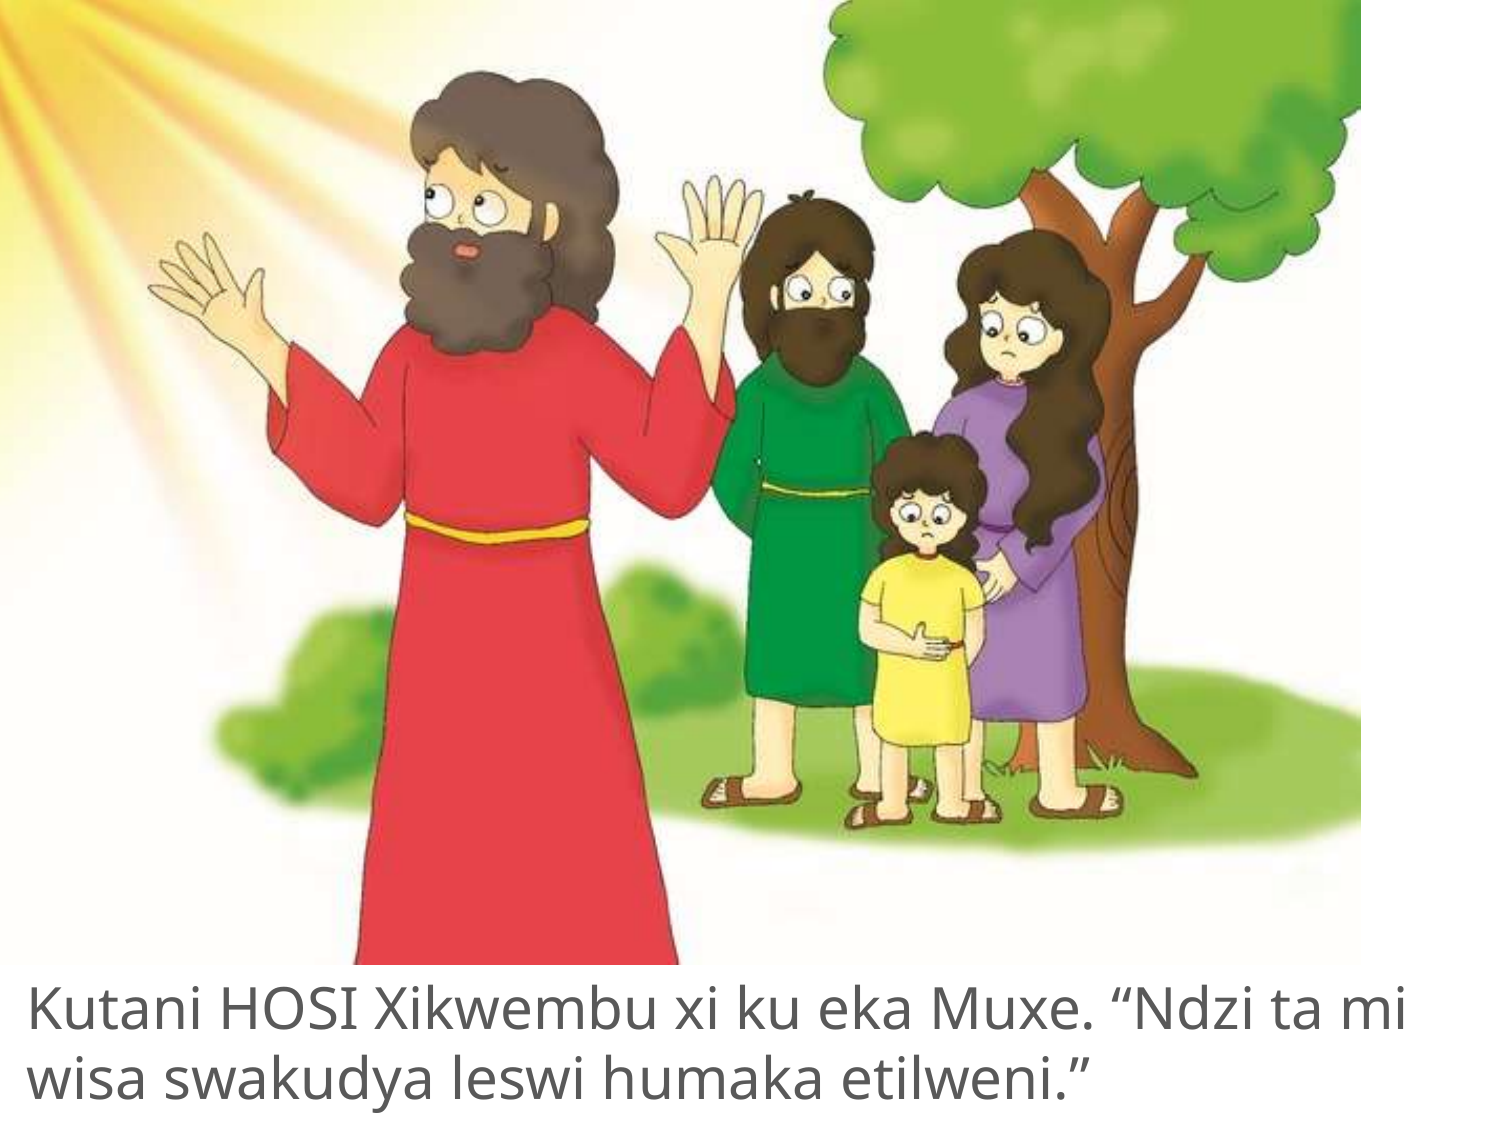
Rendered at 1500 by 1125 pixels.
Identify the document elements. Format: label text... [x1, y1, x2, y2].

picture [0, 0, 1362, 965]
text_box Kutani HOSI Xikwembu xi ku eka Muxe. “Ndzi ta mi wisa swakudya leswi humaka etilweni.” [11, 964, 1483, 1119]
